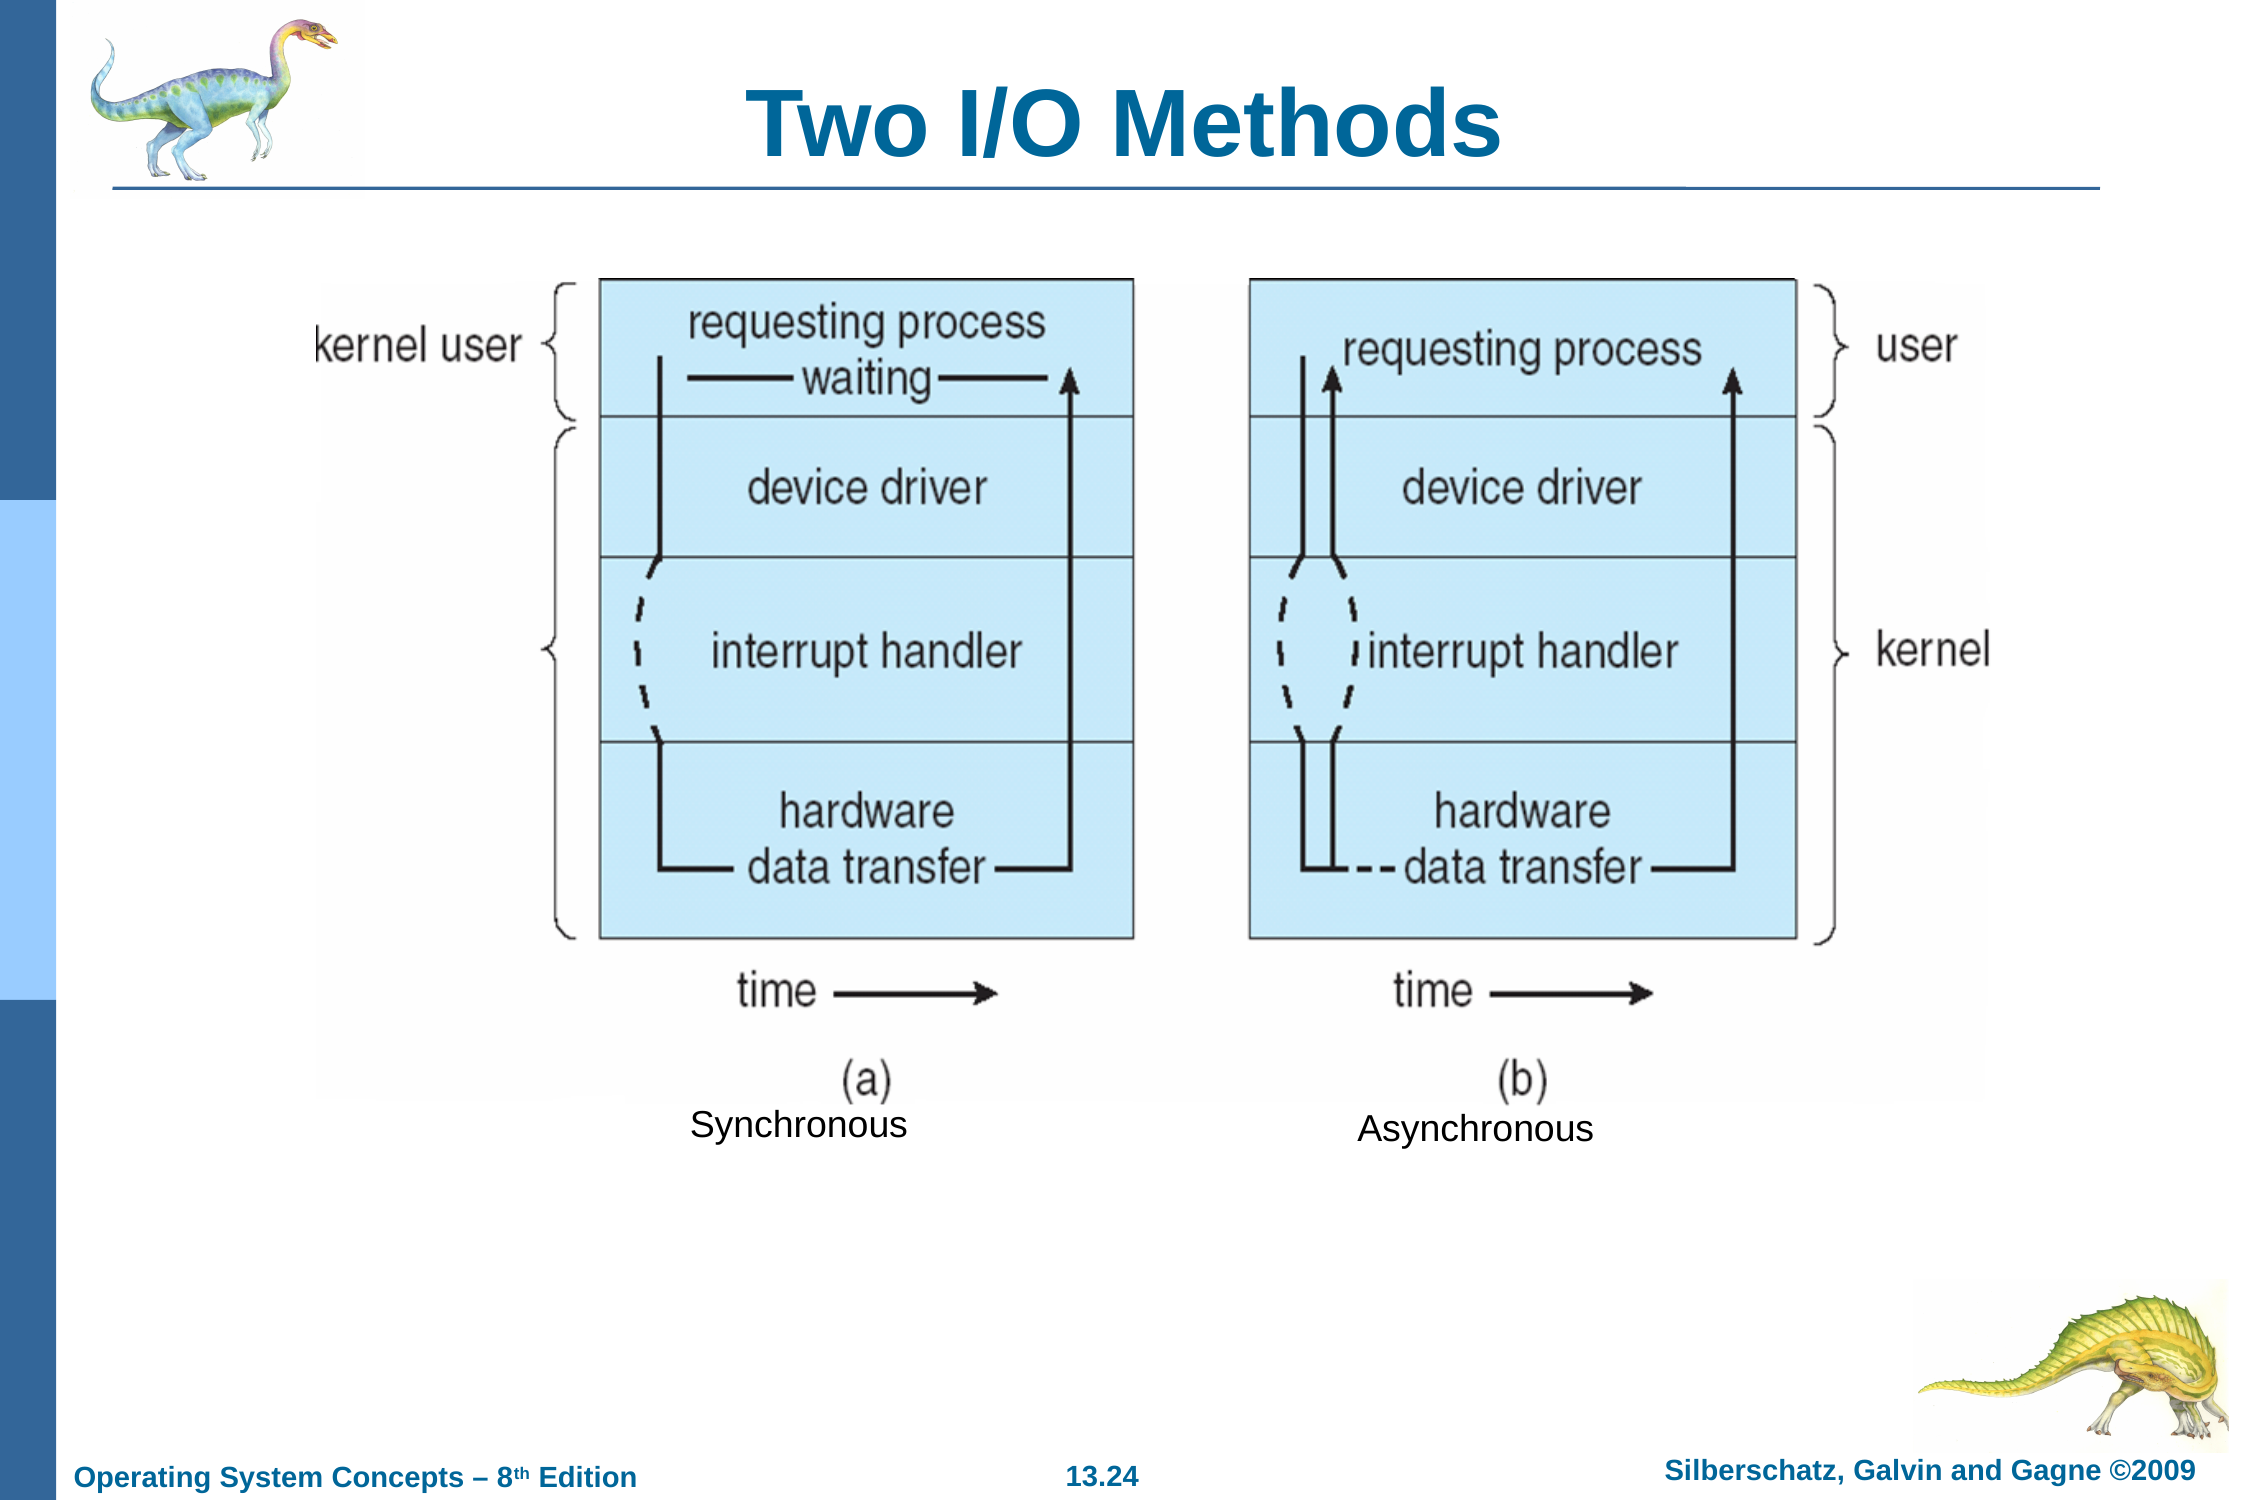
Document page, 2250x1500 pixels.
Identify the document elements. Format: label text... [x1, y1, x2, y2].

text_box Synchronous [668, 1116, 1096, 1156]
text_box Asynchronous [1335, 1093, 2096, 1161]
title Two I/O Methods [112, 60, 2138, 187]
picture [316, 277, 1994, 1109]
picture [70, 0, 365, 199]
picture [1913, 1279, 2229, 1453]
